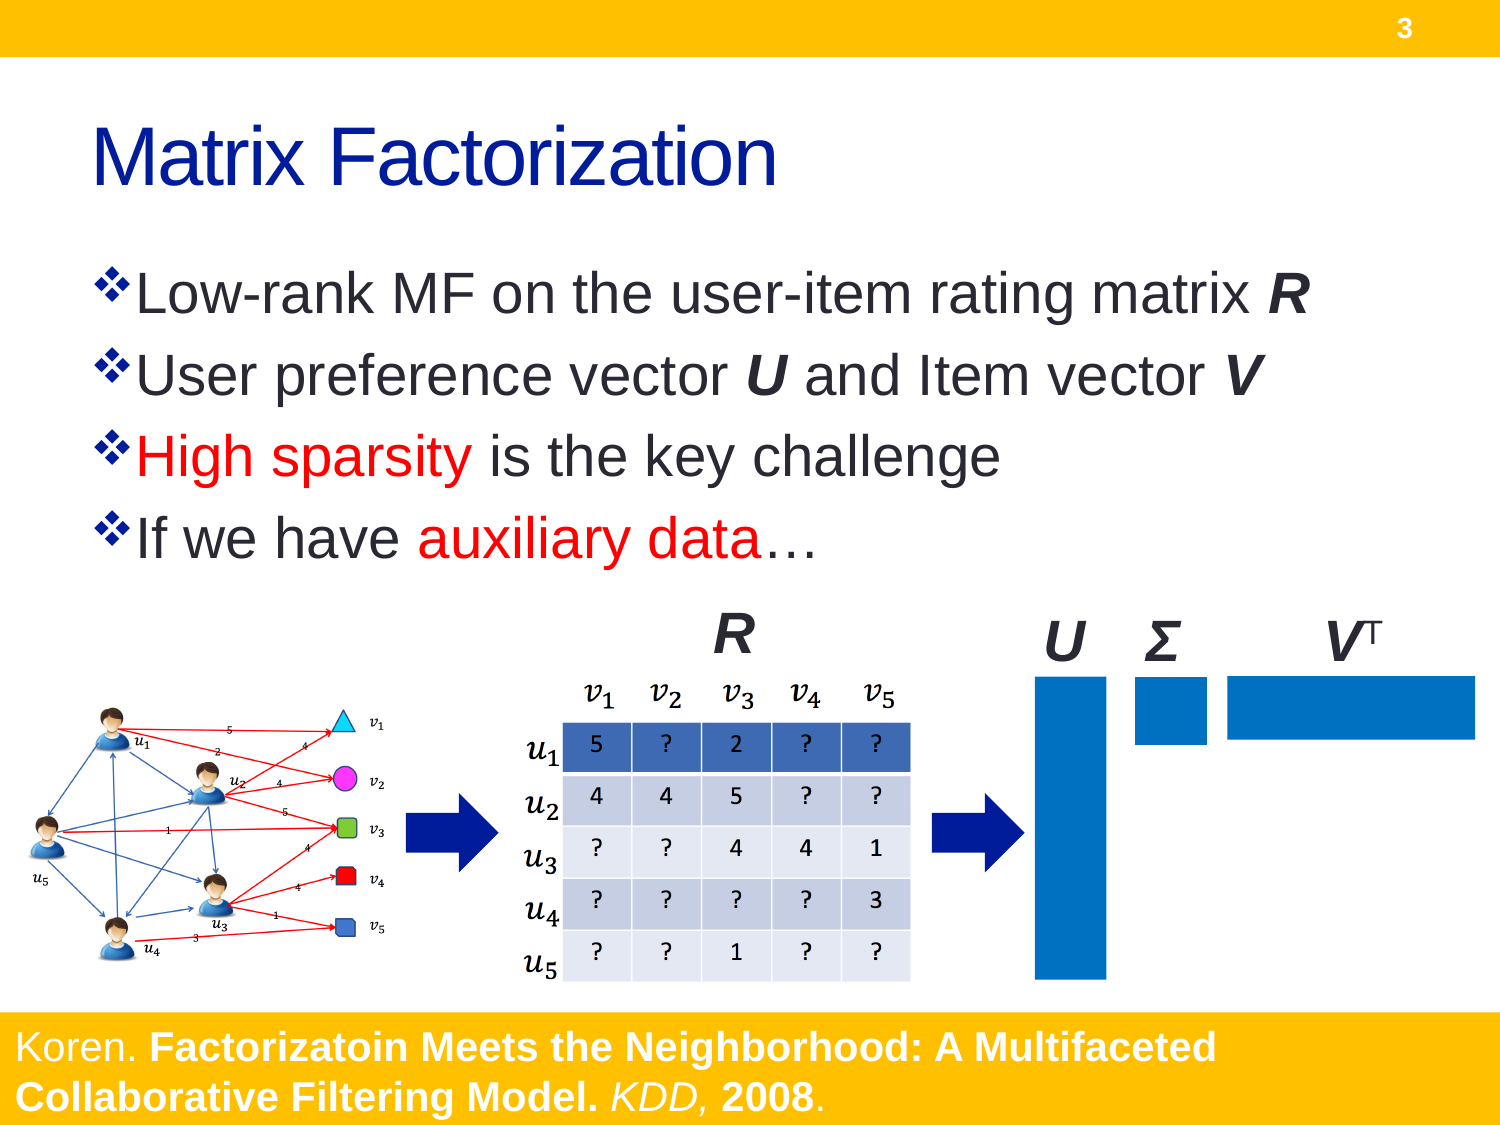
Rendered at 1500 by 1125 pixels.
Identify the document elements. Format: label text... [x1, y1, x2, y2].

text_box [1225, 674, 1477, 742]
picture [18, 703, 401, 962]
text_box Koren. Factorizatoin Meets the Neighborhood: A Multifaceted Collaborative Filtering Model. KDD, 2008. [0, 1012, 1500, 1125]
picture [518, 677, 916, 990]
text_box [929, 791, 1027, 875]
text_box [410, 791, 501, 875]
list Low-rank MF on the user-item rating matrix R User preference vector U and Item vector V High sparsity is the key challenge If we have auxiliary data… [75, 247, 1425, 992]
text_box [1033, 674, 1108, 982]
text_box [1133, 675, 1209, 747]
text_box Σ [1131, 596, 1196, 681]
text_box VT [1309, 596, 1399, 681]
slide_number 3 [1381, 0, 1500, 55]
text_box U [1029, 596, 1101, 681]
text_box R [698, 588, 772, 673]
title Matrix Factorization [75, 71, 1425, 234]
